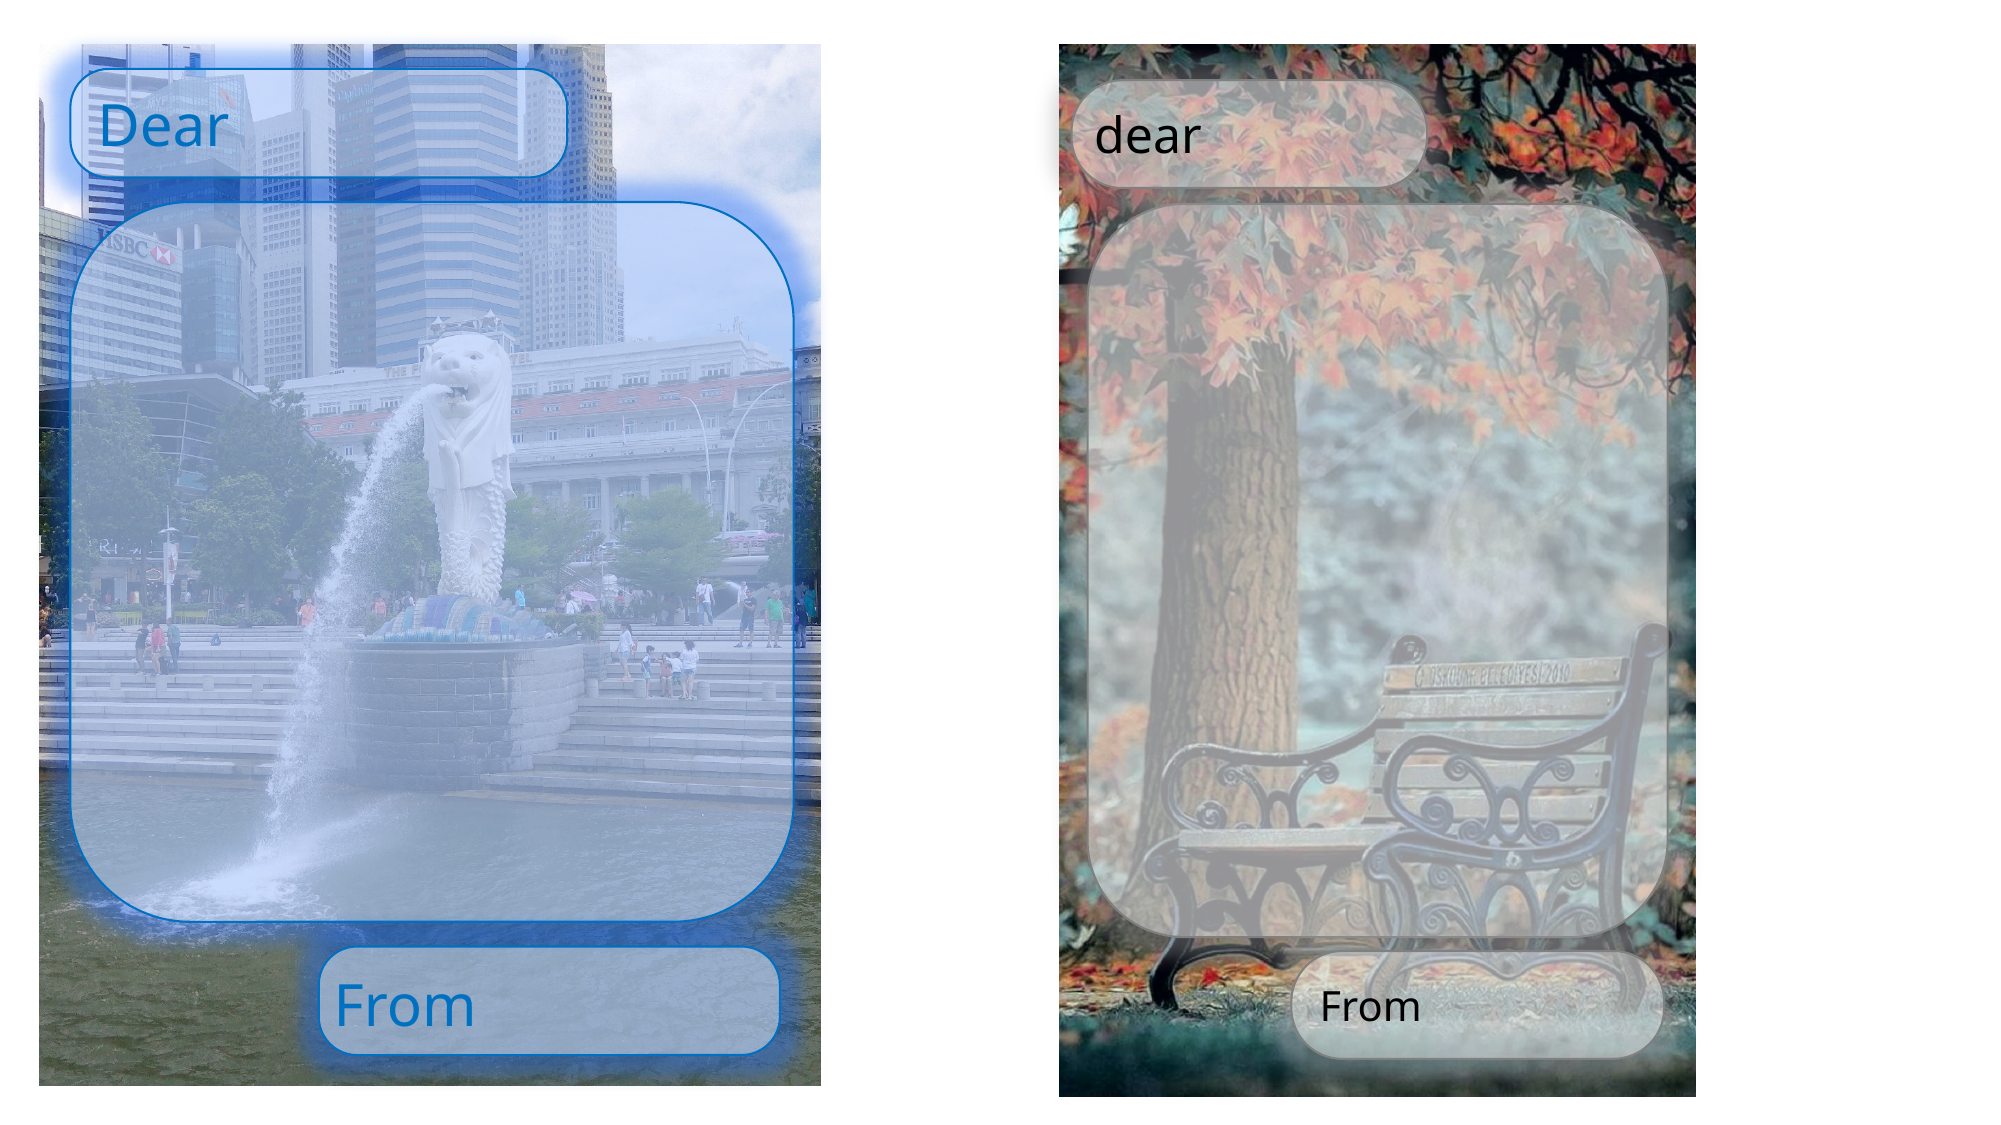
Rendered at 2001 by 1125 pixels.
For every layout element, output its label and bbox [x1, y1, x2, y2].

text_box [1059, 44, 1696, 1097]
text_box [39, 44, 821, 1086]
